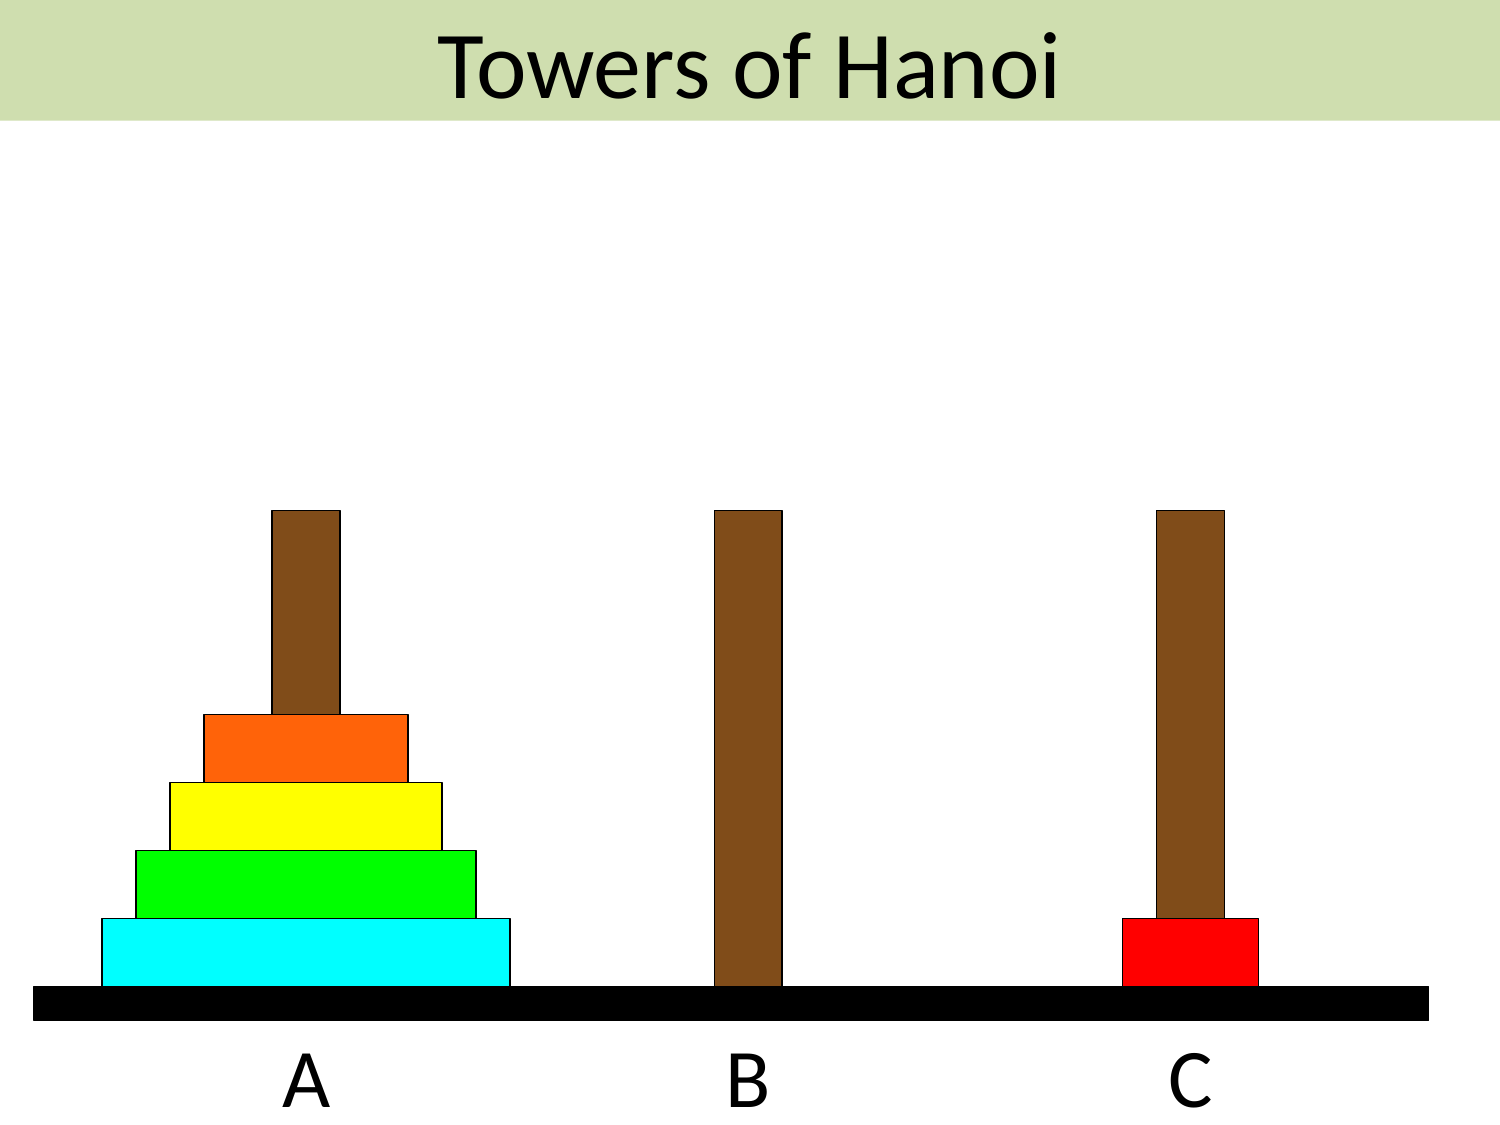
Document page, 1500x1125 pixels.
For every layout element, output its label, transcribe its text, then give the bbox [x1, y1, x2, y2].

text_box [33, 986, 1429, 1021]
text_box [136, 850, 477, 919]
text_box A [238, 1020, 375, 1123]
text_box C [1122, 1020, 1259, 1123]
text_box [101, 918, 511, 986]
text_box Towers of Hanoi [0, 0, 1500, 121]
text_box [1122, 918, 1259, 986]
text_box [714, 510, 783, 986]
text_box B [680, 1020, 817, 1123]
text_box [204, 714, 409, 783]
text_box [1156, 510, 1225, 918]
text_box [272, 510, 341, 714]
text_box [170, 782, 443, 851]
